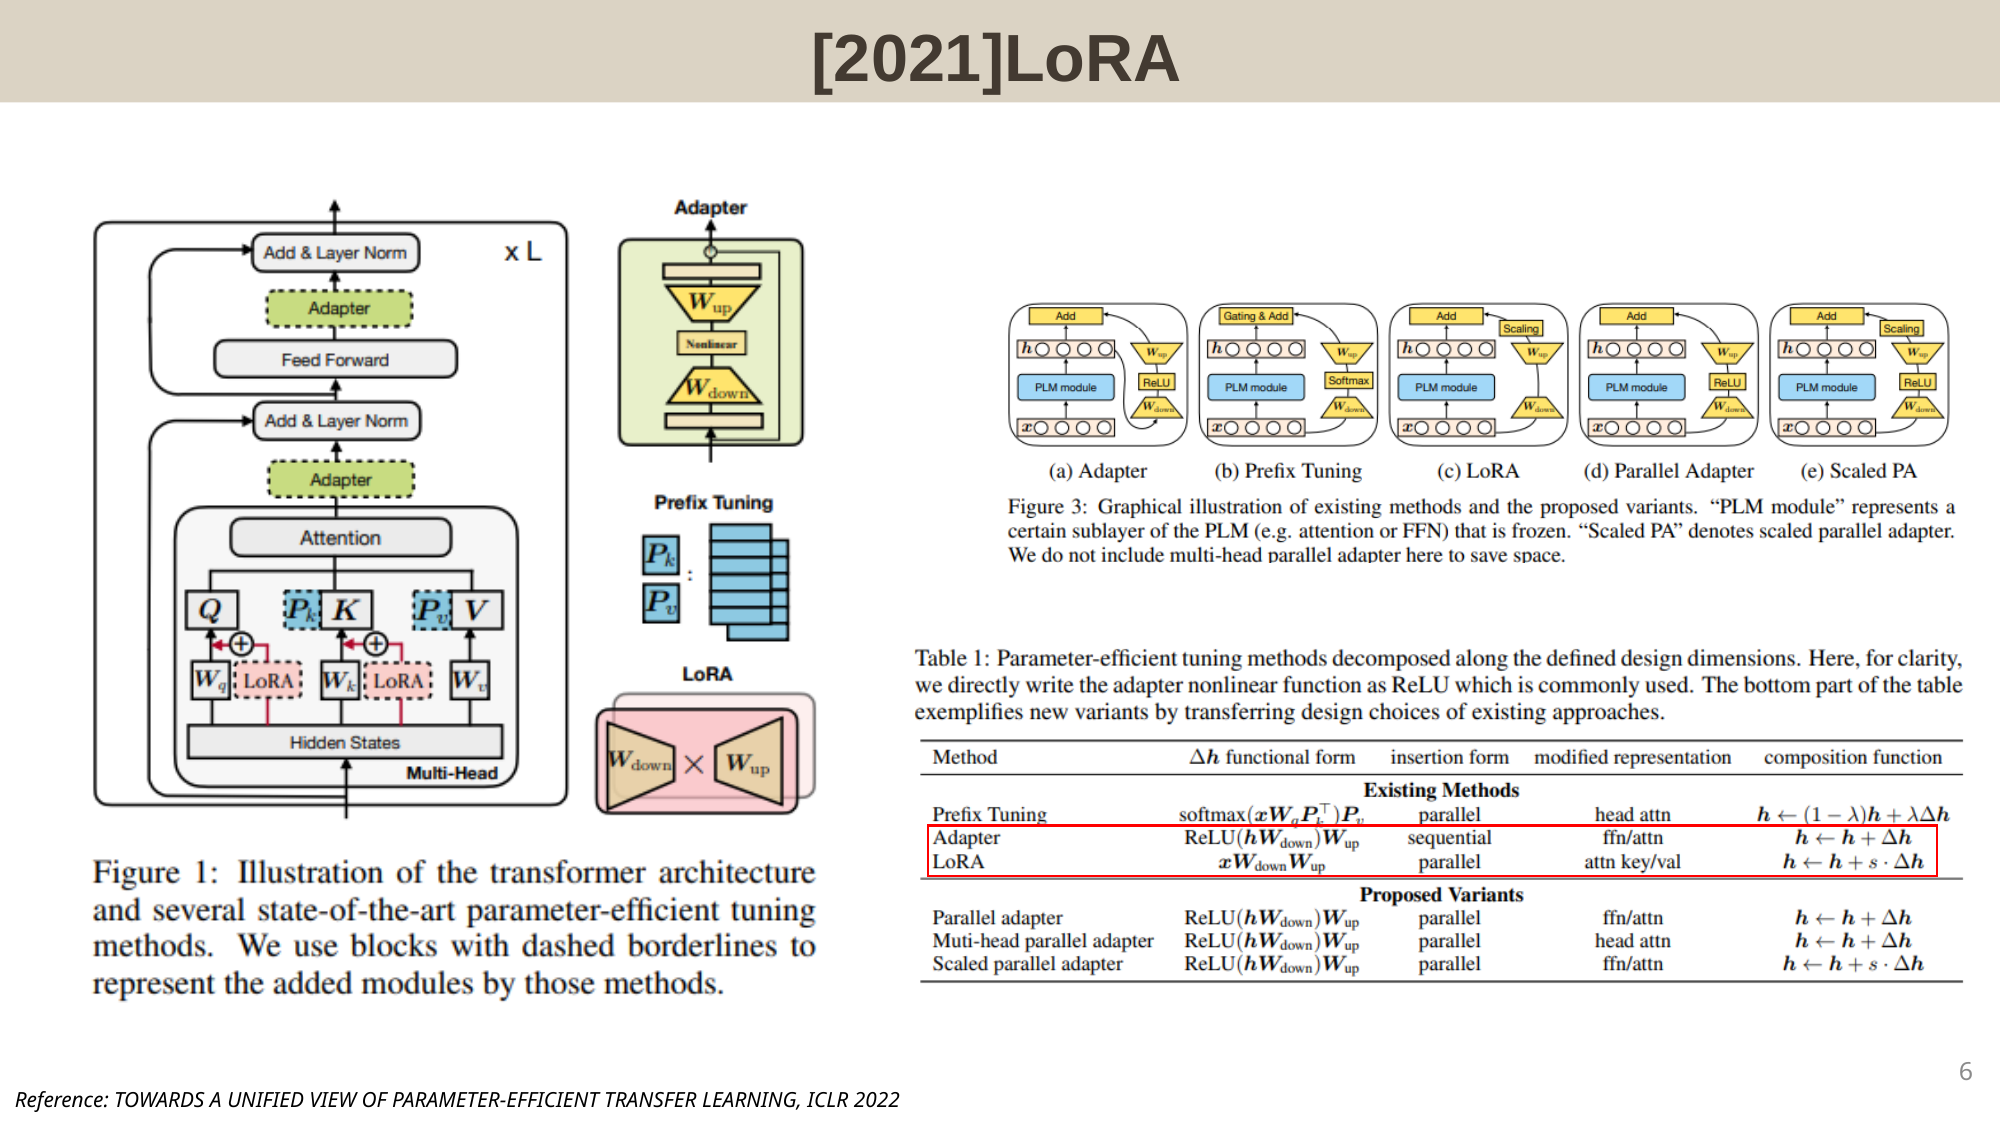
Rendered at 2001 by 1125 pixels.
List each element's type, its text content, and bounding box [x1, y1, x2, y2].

slide_number 6 [1538, 1042, 1989, 1103]
text_box Reference: TOWARDS A UNIFIED VIEW OF PARAMETER-EFFICIENT TRANSFER LEARNING, ICLR 2022 [0, 1079, 1062, 1120]
picture [997, 298, 1960, 563]
picture [83, 193, 827, 1003]
text_box [2021]LoRA [0, 0, 2000, 103]
picture [909, 639, 1972, 992]
